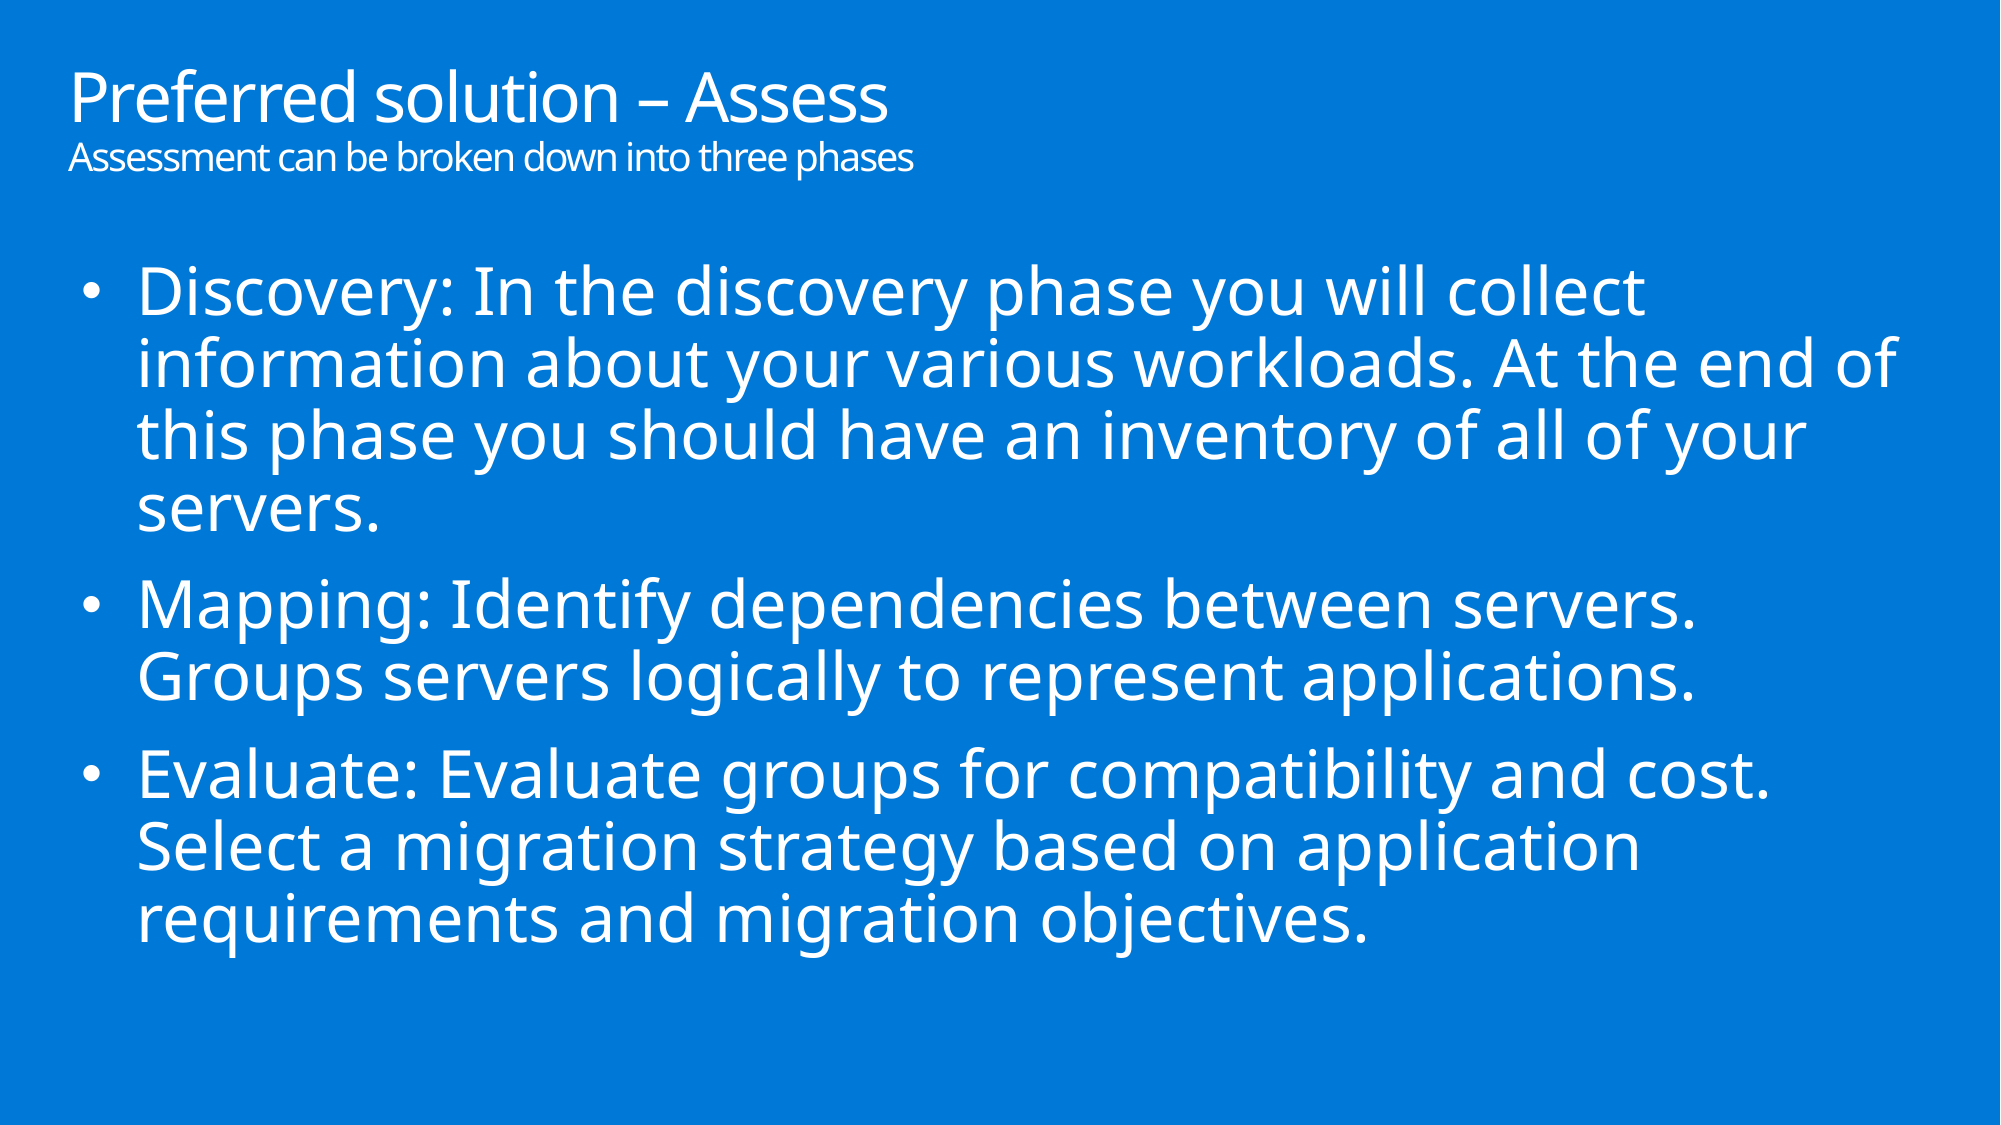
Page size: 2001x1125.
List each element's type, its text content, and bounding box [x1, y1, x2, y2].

list Discovery: In the discovery phase you will collect information about your various workloads. At the end of this phase you should have an inventory of all of your servers. Mapping: Identify dependencies between servers. Groups servers logically to represent applications. Evaluate: Evaluate groups for compatibility and cost. Select a migration strategy based on application requirements and migration objectives. [57, 242, 1927, 1102]
title Preferred solution – Assess Assessment can be broken down into three phases [44, 47, 1957, 196]
